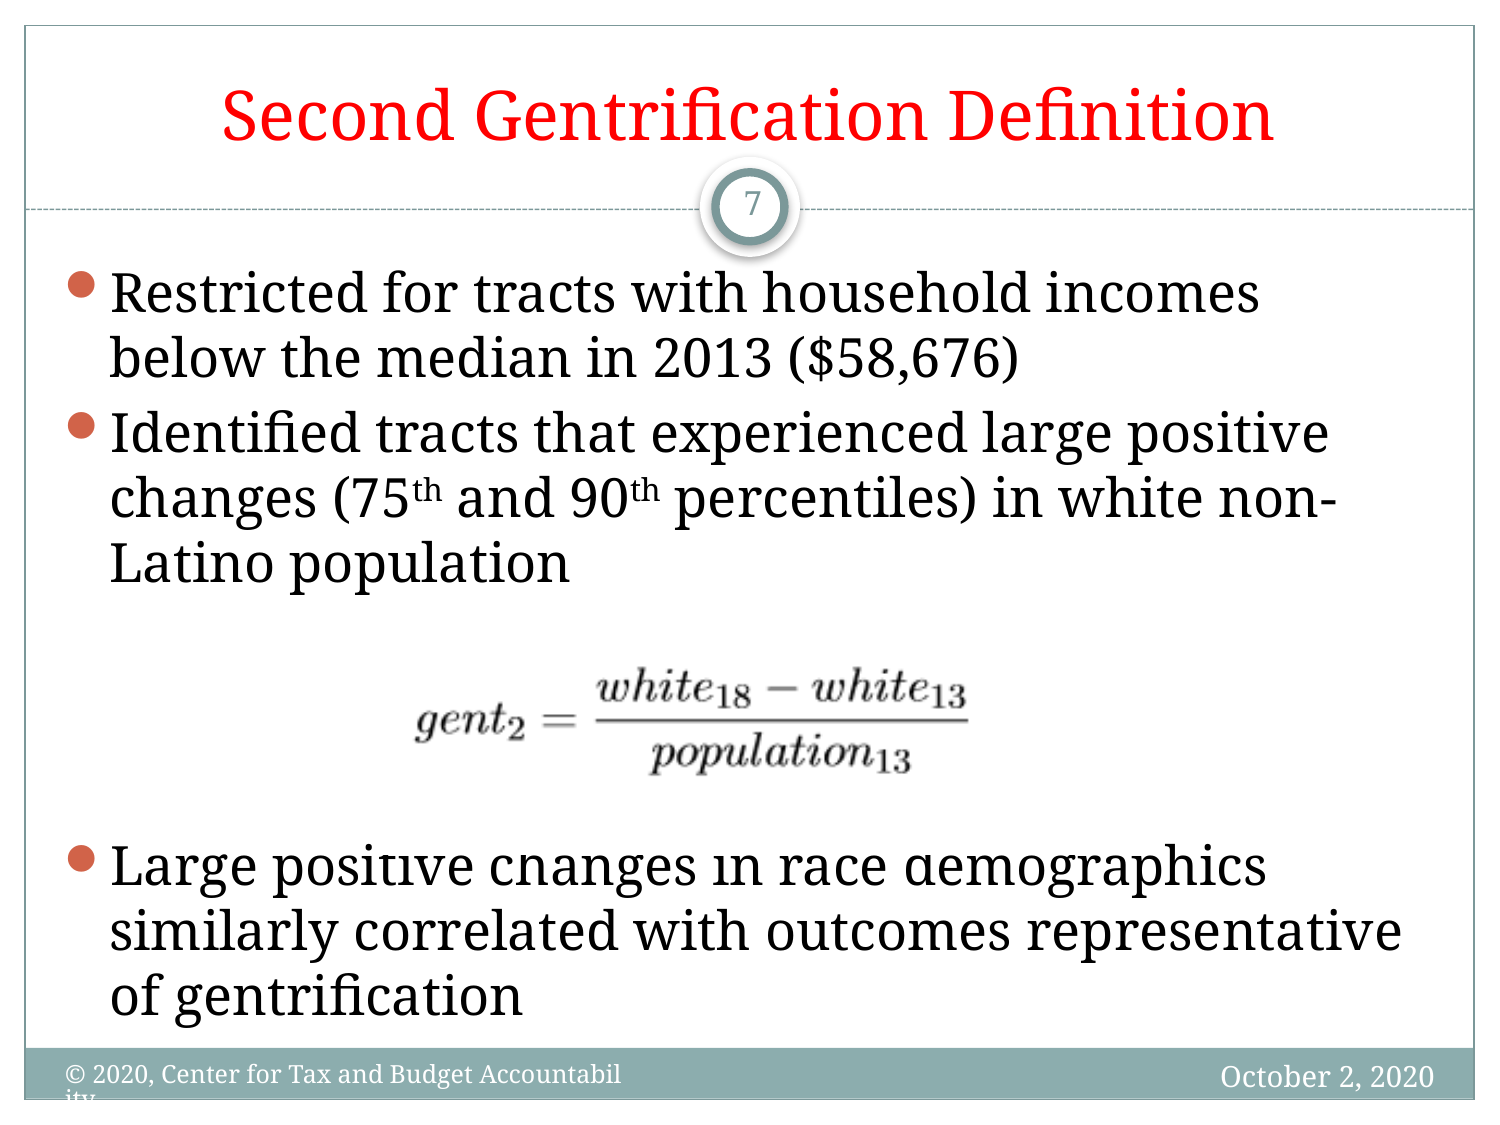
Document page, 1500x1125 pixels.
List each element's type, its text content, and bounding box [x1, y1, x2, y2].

list Restricted for tracts with household incomes below the median in 2013 ($58,676) Identified tracts that experienced large positive changes (75th and 90th percentiles) in white non-Latino population Large positive changes in race demographics similarly correlated with outcomes representative of gentrification [49, 250, 1445, 1034]
title Second Gentrification Definition [49, 37, 1450, 162]
slide_number 7 [715, 168, 791, 241]
picture [380, 637, 1113, 855]
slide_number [950, 1050, 1450, 1111]
footer © 2020, Center for Tax and Budget Accountability [50, 1051, 638, 1112]
